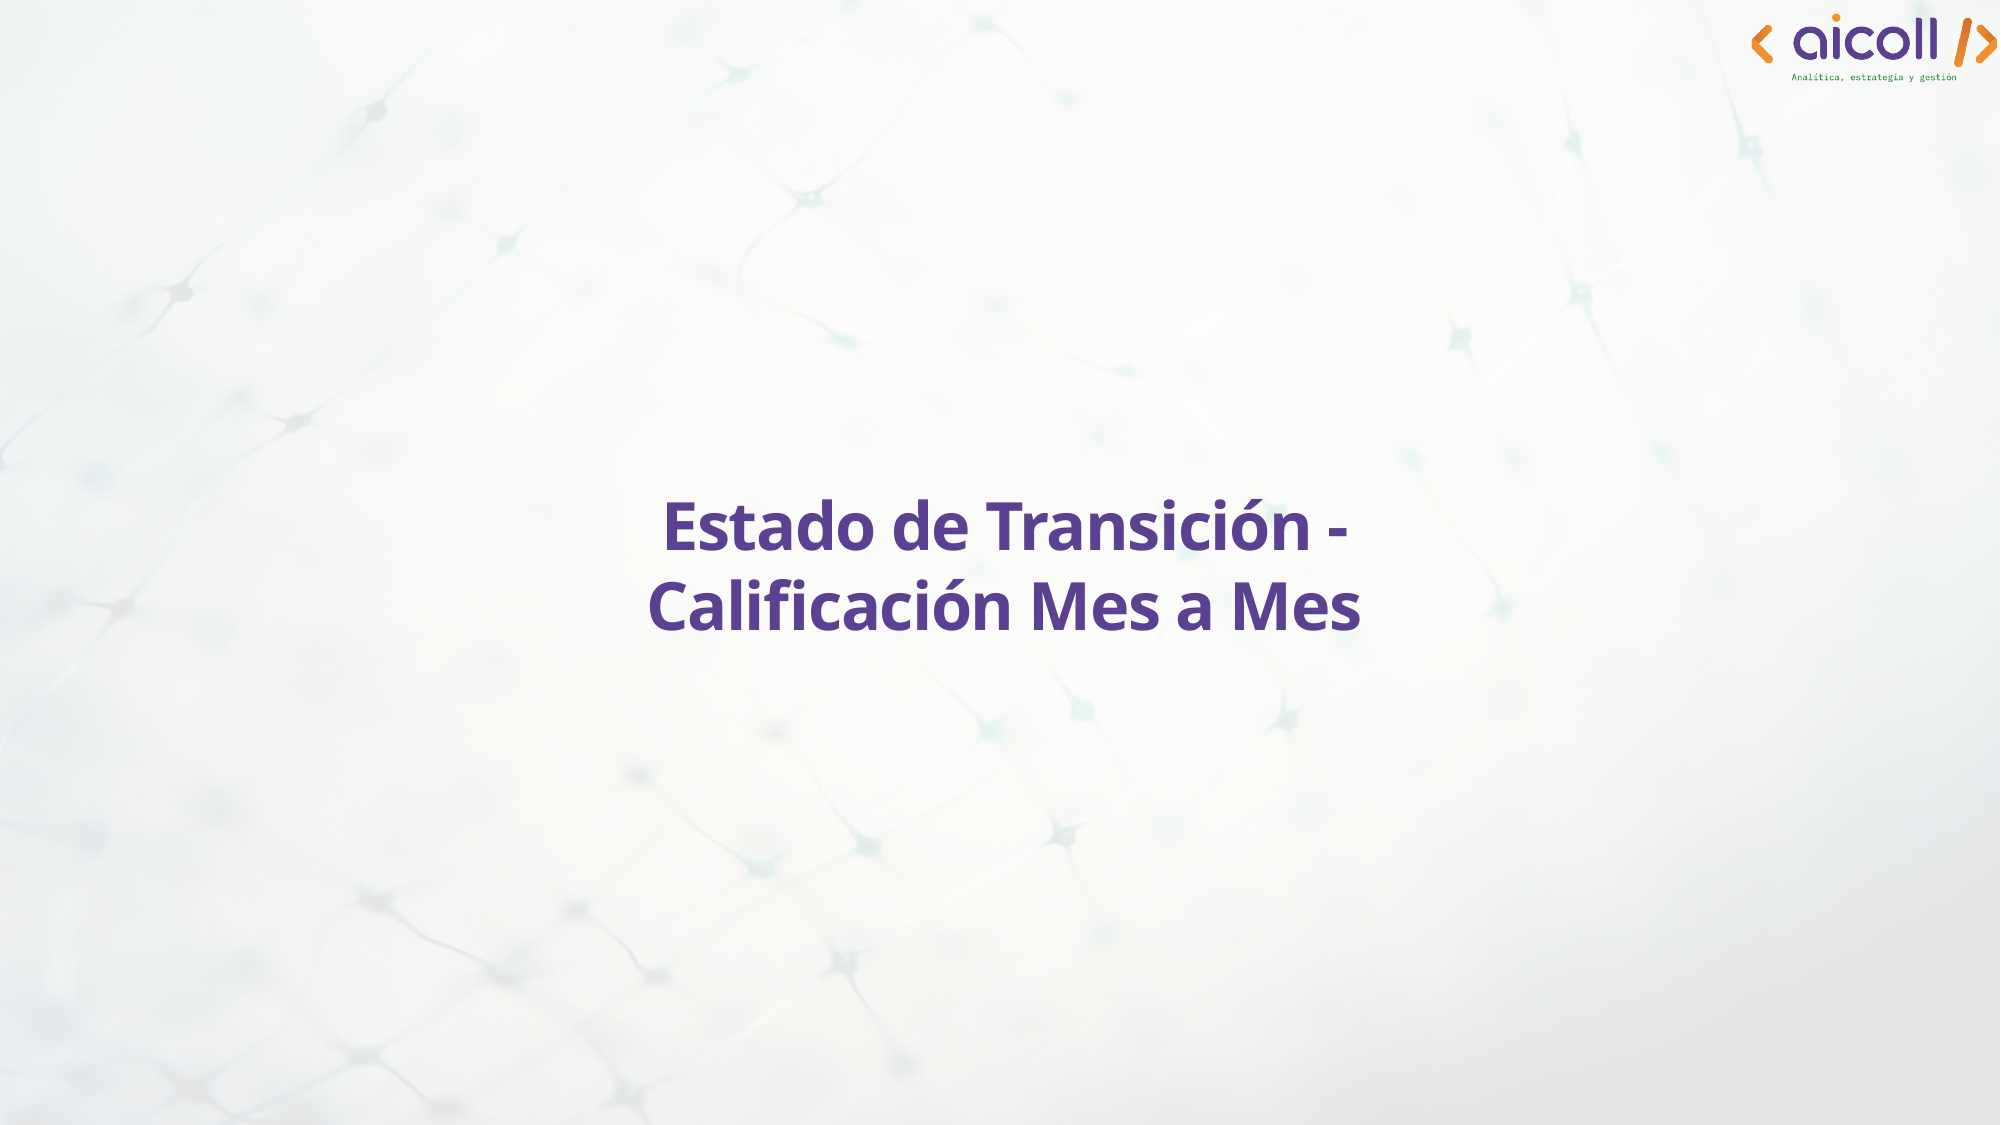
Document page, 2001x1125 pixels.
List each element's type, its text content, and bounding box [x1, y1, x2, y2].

title Estado de Transición - Calificación Mes a Mes [551, 467, 1449, 658]
picture [1748, 0, 2000, 174]
